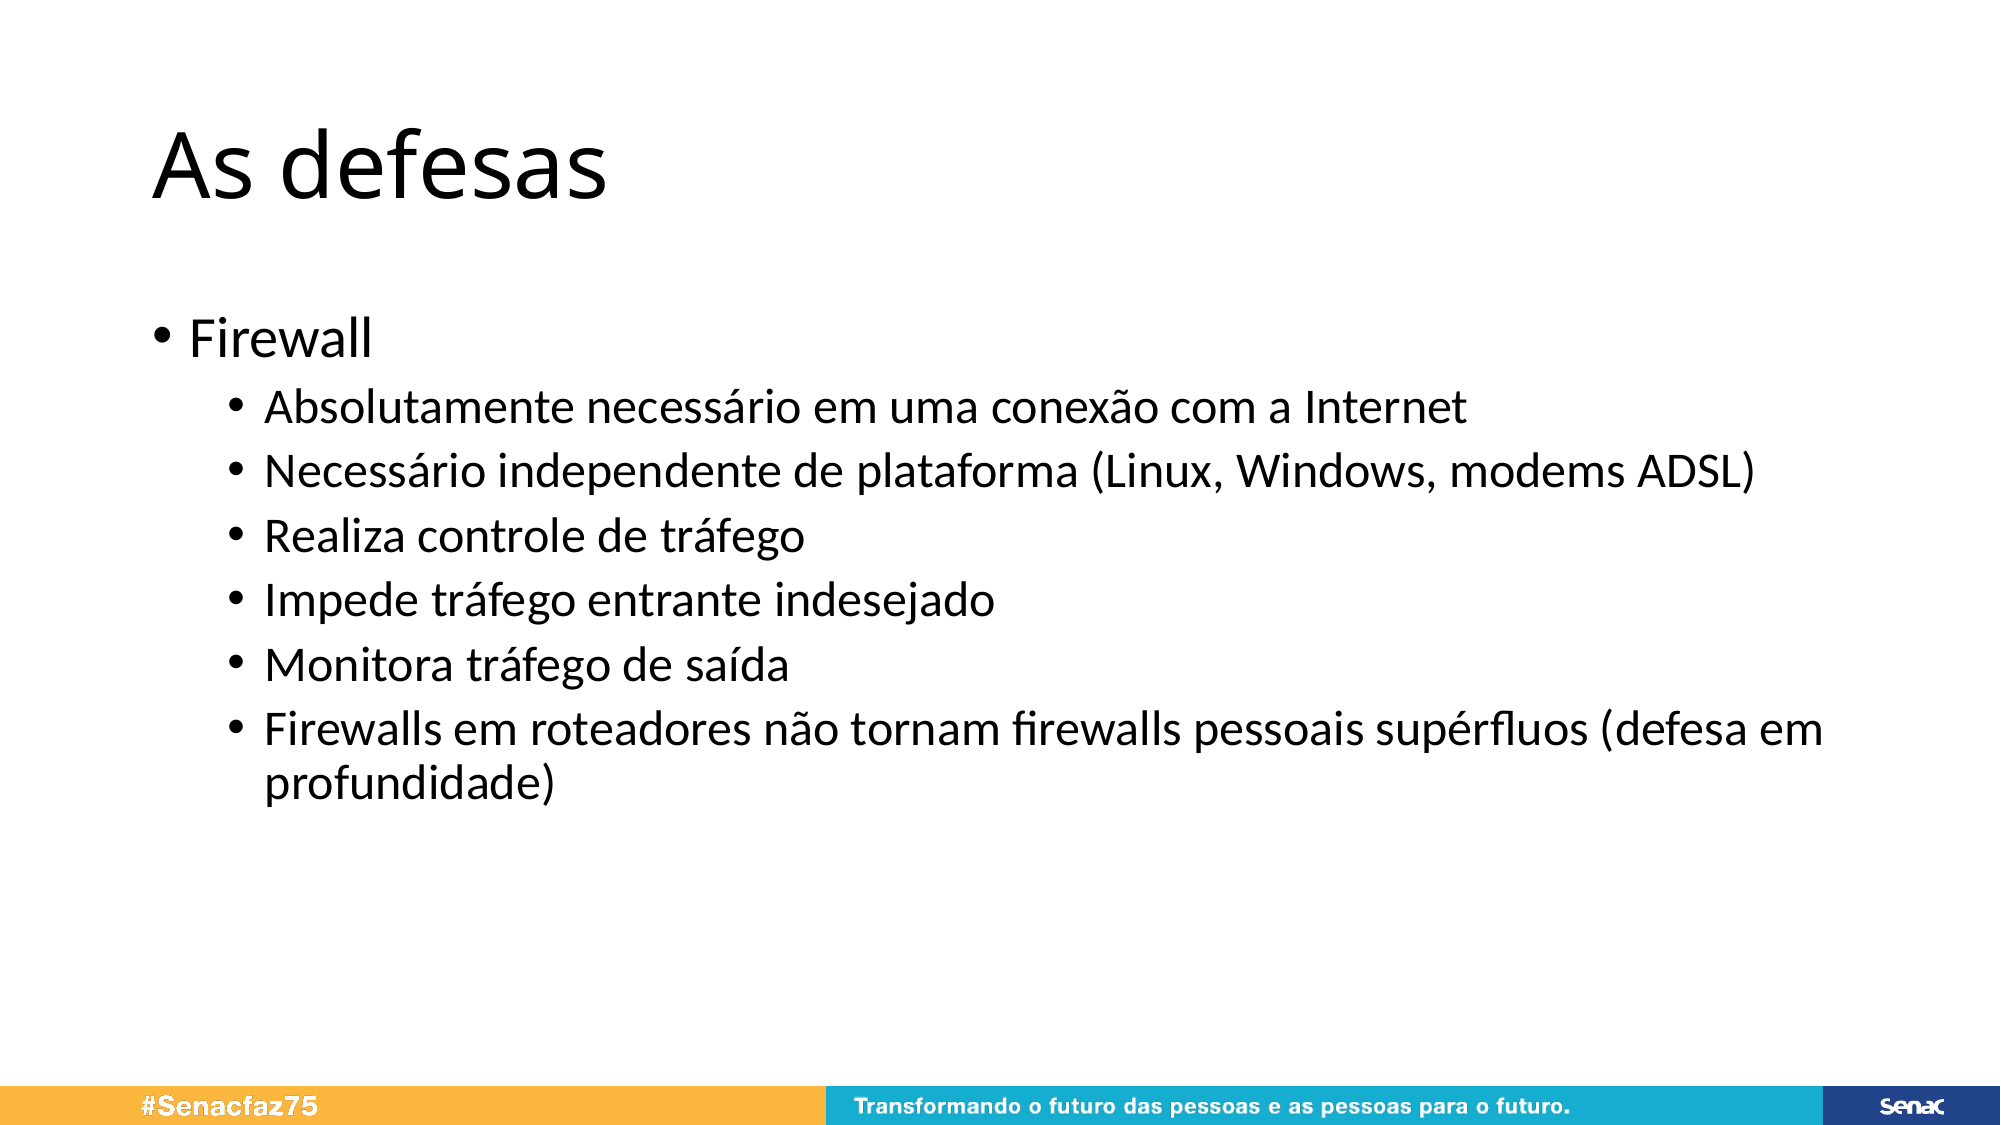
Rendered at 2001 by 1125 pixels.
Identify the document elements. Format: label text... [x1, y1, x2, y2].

list Firewall Absolutamente necessário em uma conexão com a Internet Necessário independente de plataforma (Linux, Windows, modems ADSL) Realiza controle de tráfego Impede tráfego entrante indesejado Monitora tráfego de saída Firewalls em roteadores não tornam firewalls pessoais supérfluos (defesa em profundidade) [137, 299, 1863, 1014]
title As defesas [137, 59, 1863, 278]
picture [0, 1078, 2000, 1125]
